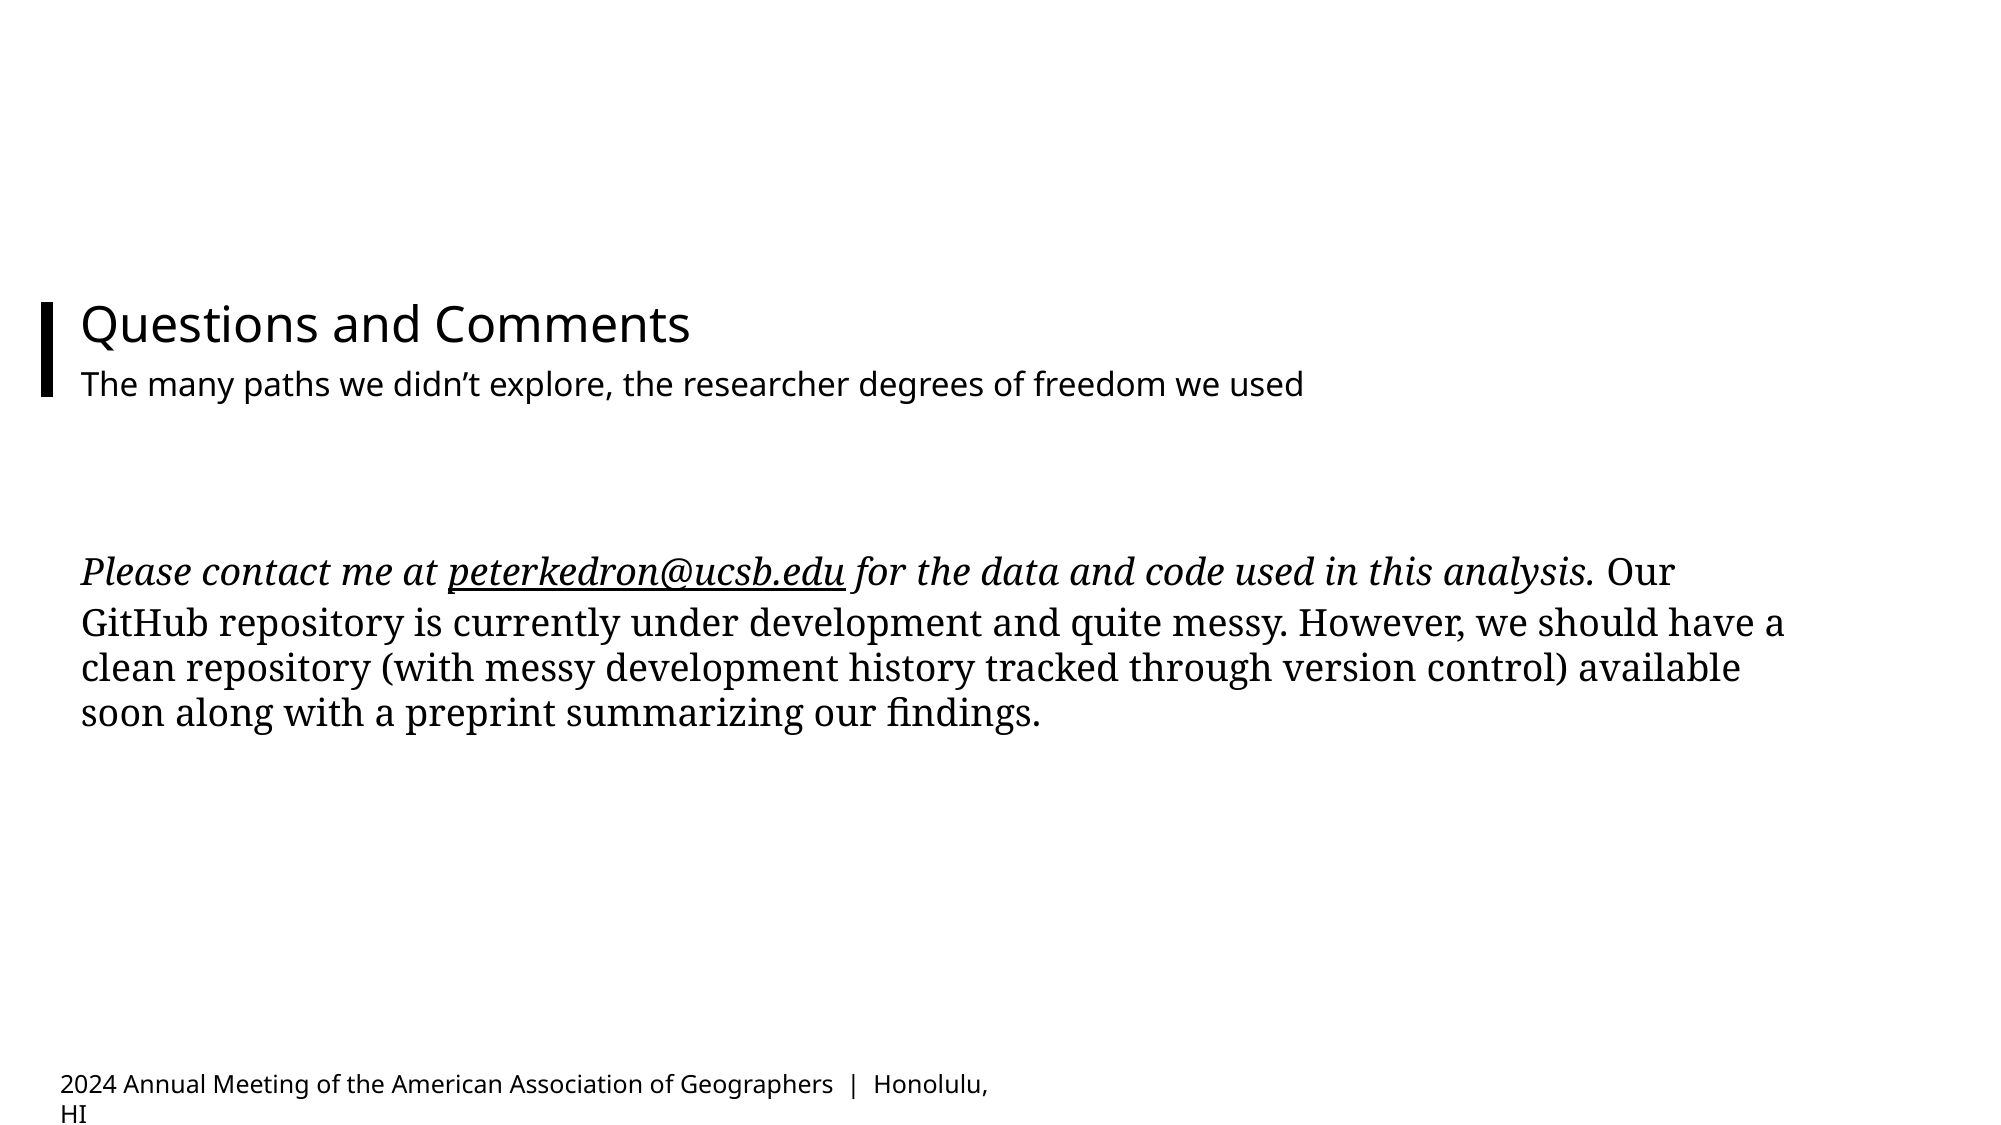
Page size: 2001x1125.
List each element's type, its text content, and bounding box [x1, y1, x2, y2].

text_box The many paths we didn’t explore, the researcher degrees of freedom we used [65, 360, 1654, 411]
text_box 2024 Annual Meeting of the American Association of Geographers | Honolulu, HI [44, 1060, 1031, 1125]
text_box Please contact me at peterkedron@ucsb.edu for the data and code used in this analysis. Our GitHub repository is currently under development and quite messy. However, we should have a clean repository (with messy development history tracked through version control) available soon along with a preprint summarizing our findings. [65, 540, 1808, 742]
text_box Questions and Comments [65, 284, 1793, 360]
